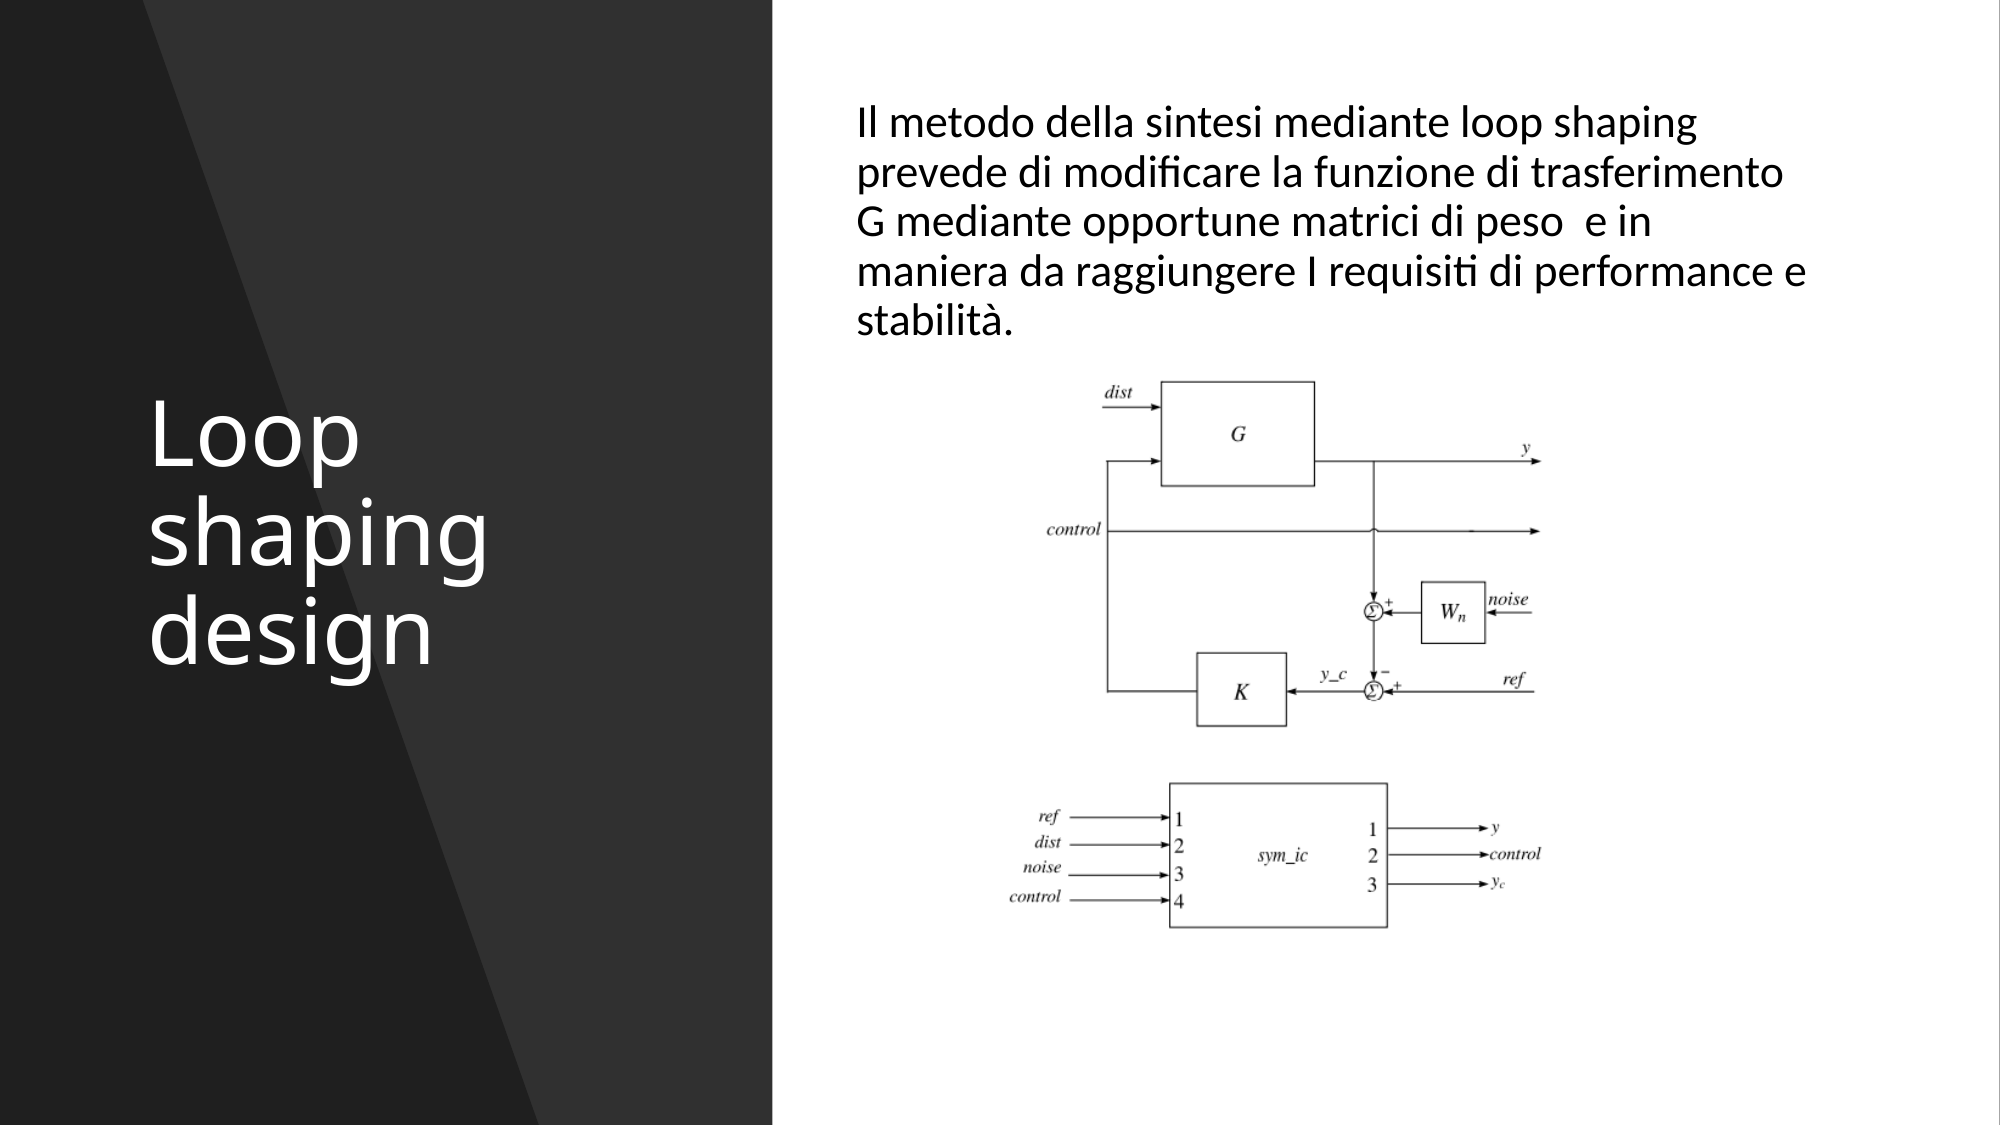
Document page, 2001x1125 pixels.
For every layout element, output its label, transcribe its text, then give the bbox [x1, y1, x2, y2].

text_box [145, 0, 773, 1125]
text_box [0, 0, 540, 1125]
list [999, 367, 1595, 937]
text_box [773, 0, 2000, 1125]
title Loop shaping design [131, 105, 671, 967]
